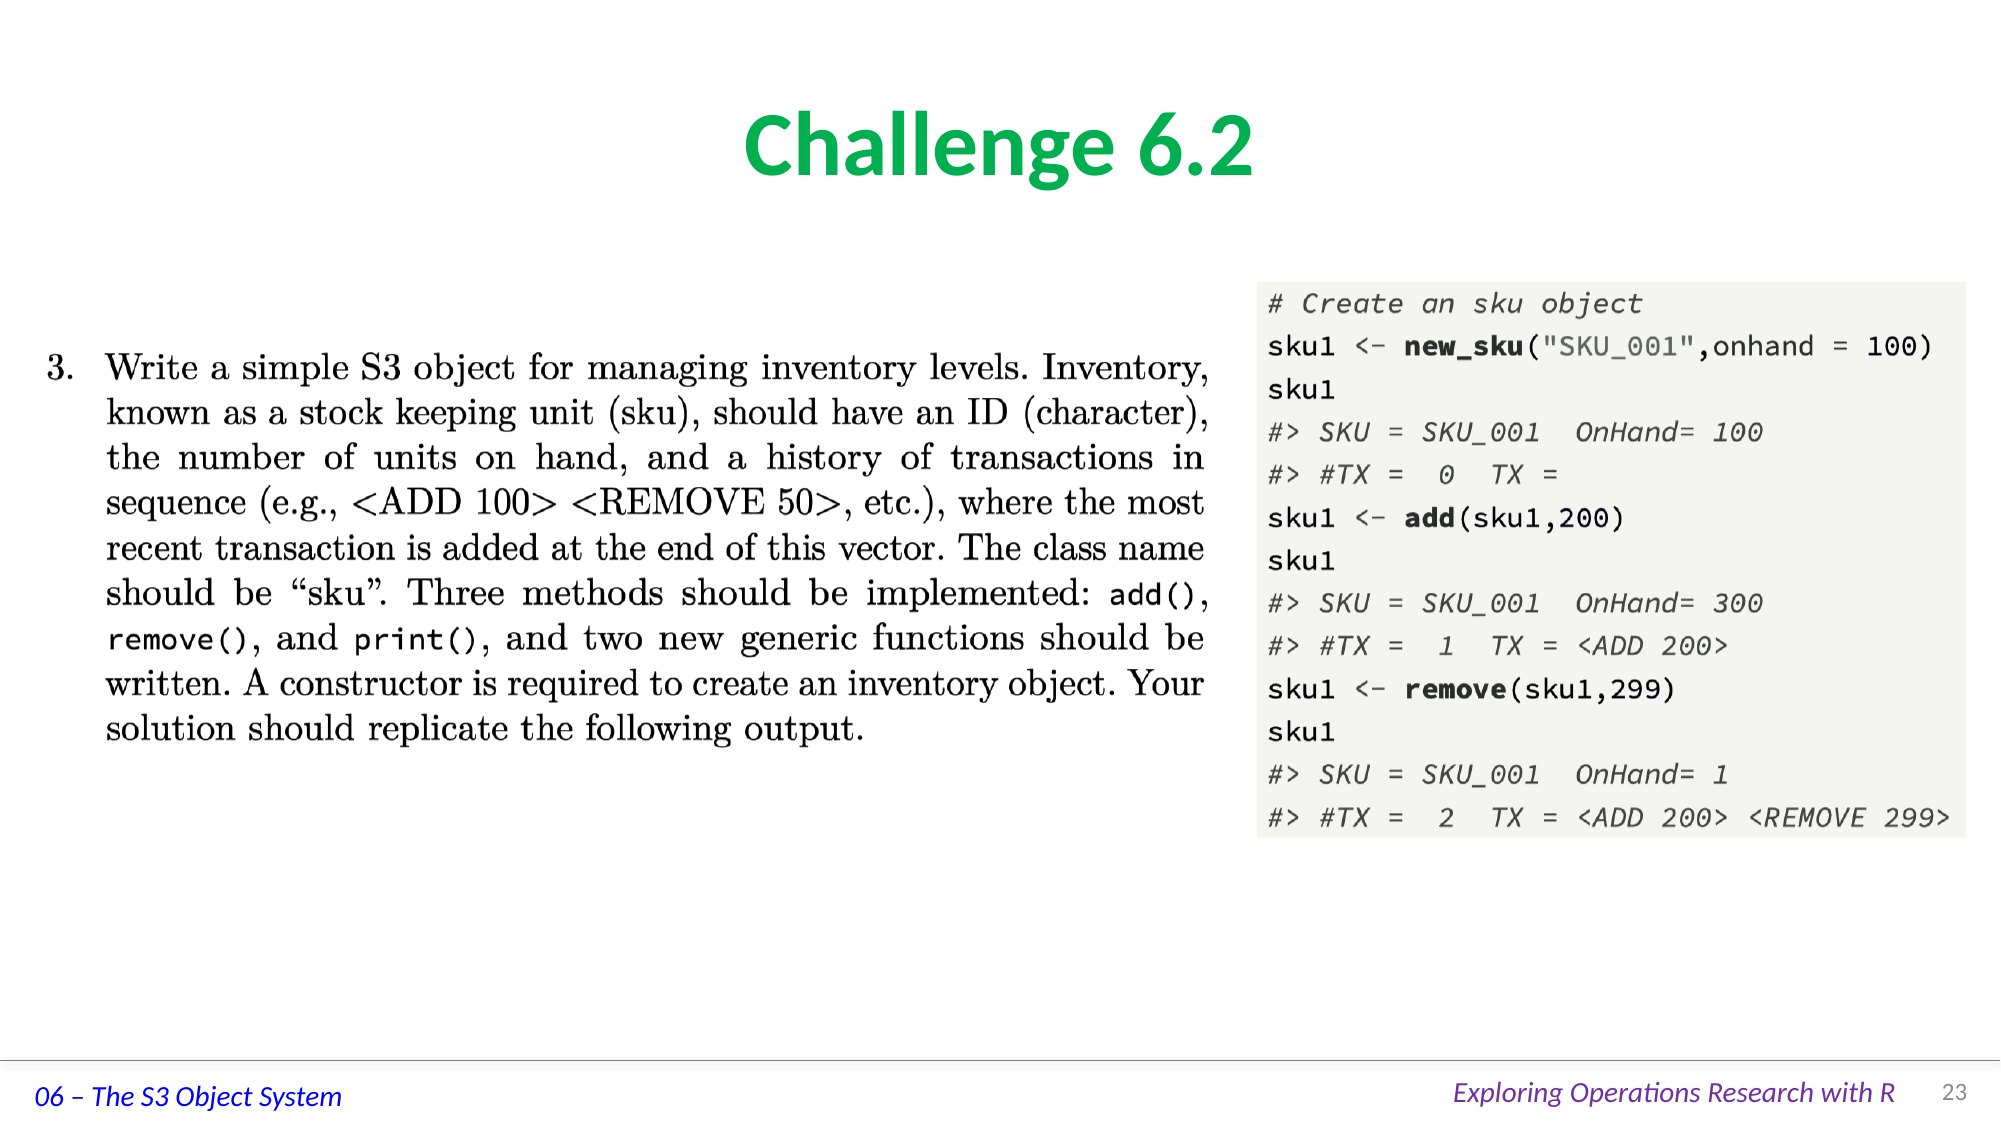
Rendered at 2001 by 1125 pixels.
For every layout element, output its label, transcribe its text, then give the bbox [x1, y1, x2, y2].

title Challenge 6.2 [99, 45, 1900, 233]
picture [33, 277, 1967, 848]
slide_number 23 [1899, 1060, 1983, 1120]
